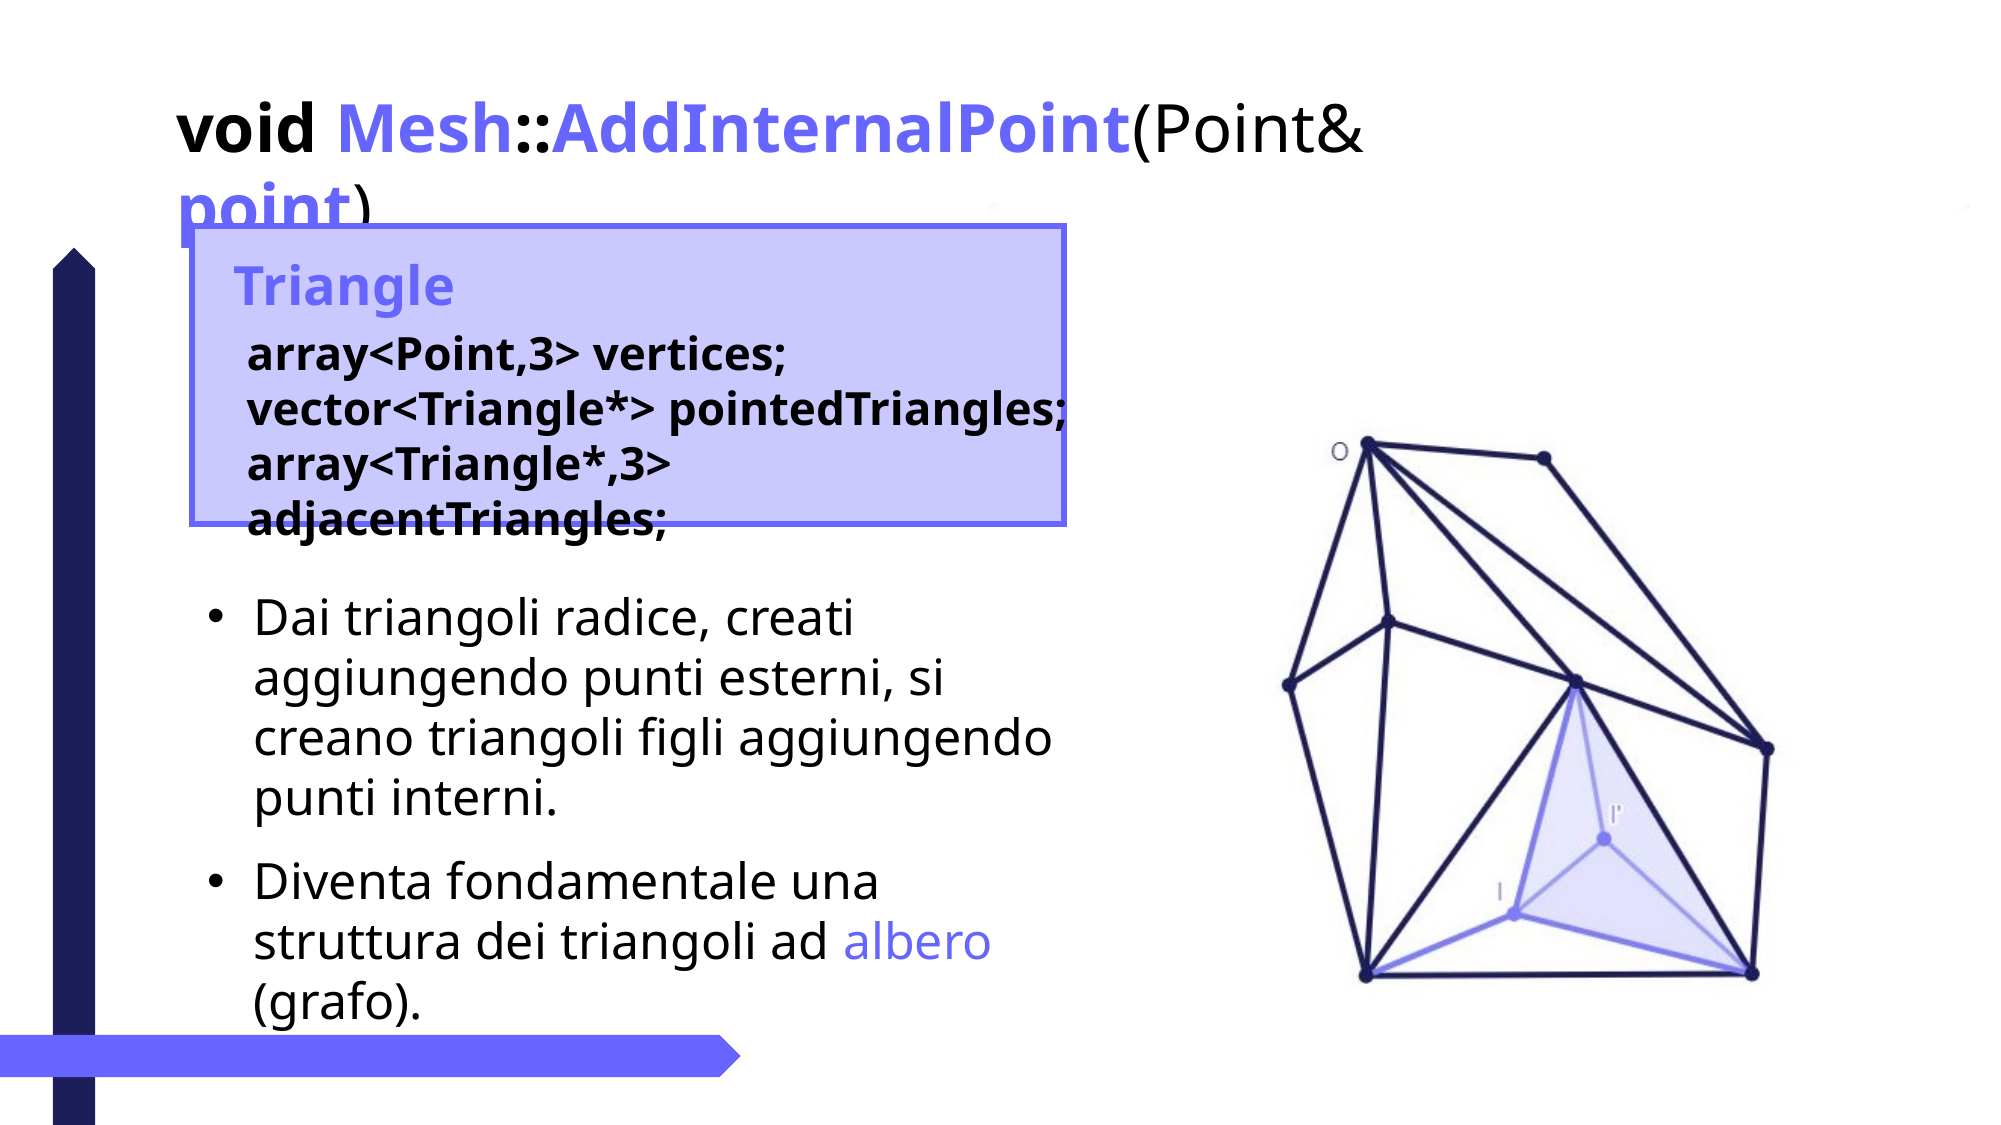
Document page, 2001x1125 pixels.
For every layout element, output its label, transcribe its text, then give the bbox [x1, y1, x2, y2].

picture [989, 202, 1970, 1125]
text_box void Mesh::AddInternalPoint(Point& point) [161, 78, 1437, 254]
text_box [0, 1033, 743, 1079]
text_box array<Point,3> vertices; vector<Triangle*> pointedTriangles; array<Triangle*,3> adjacentTriangles; [231, 317, 989, 552]
text_box Triangle [219, 244, 707, 324]
text_box [51, 246, 97, 1033]
text_box Dai triangoli radice, creati aggiungendo punti esterni, si creano triangoli figli aggiungendo punti interni. Diventa fondamentale una struttura dei triangoli ad albero (grafo). [192, 577, 989, 1038]
text_box [191, 225, 989, 525]
text_box [51, 1079, 97, 1125]
